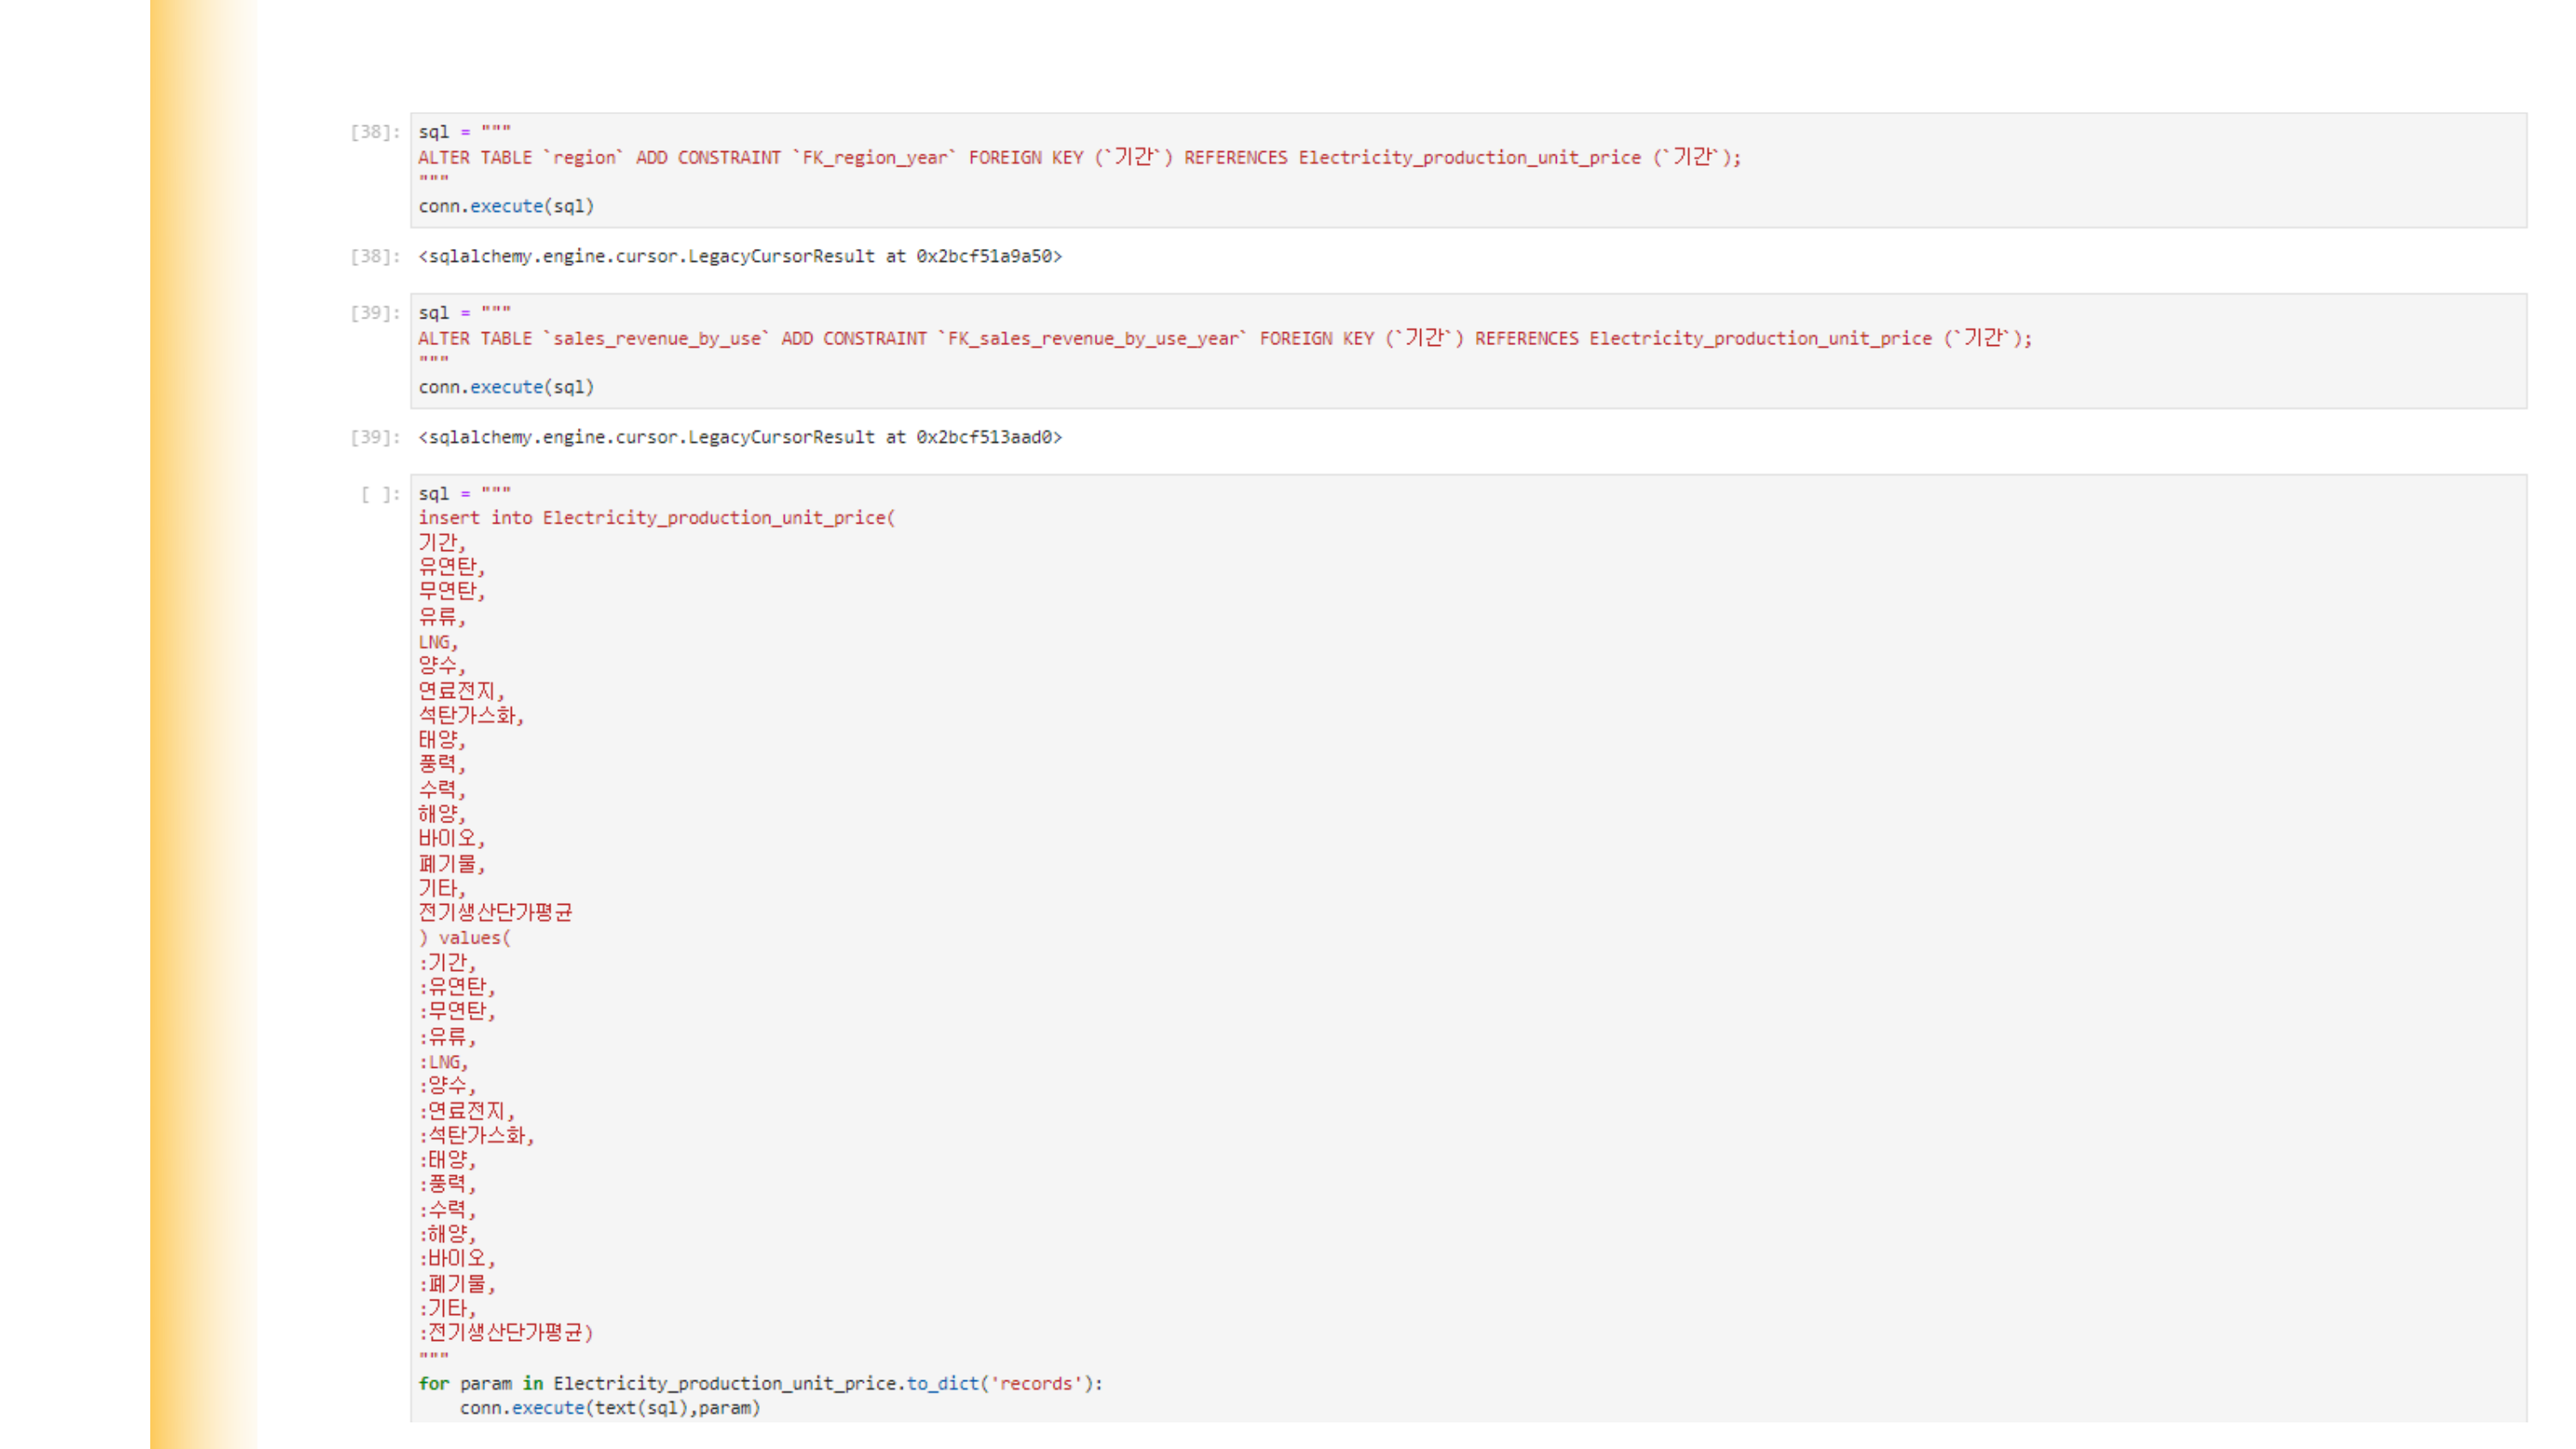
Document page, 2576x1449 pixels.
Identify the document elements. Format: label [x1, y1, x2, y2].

picture [343, 112, 2533, 1422]
text_box [149, 0, 258, 1449]
